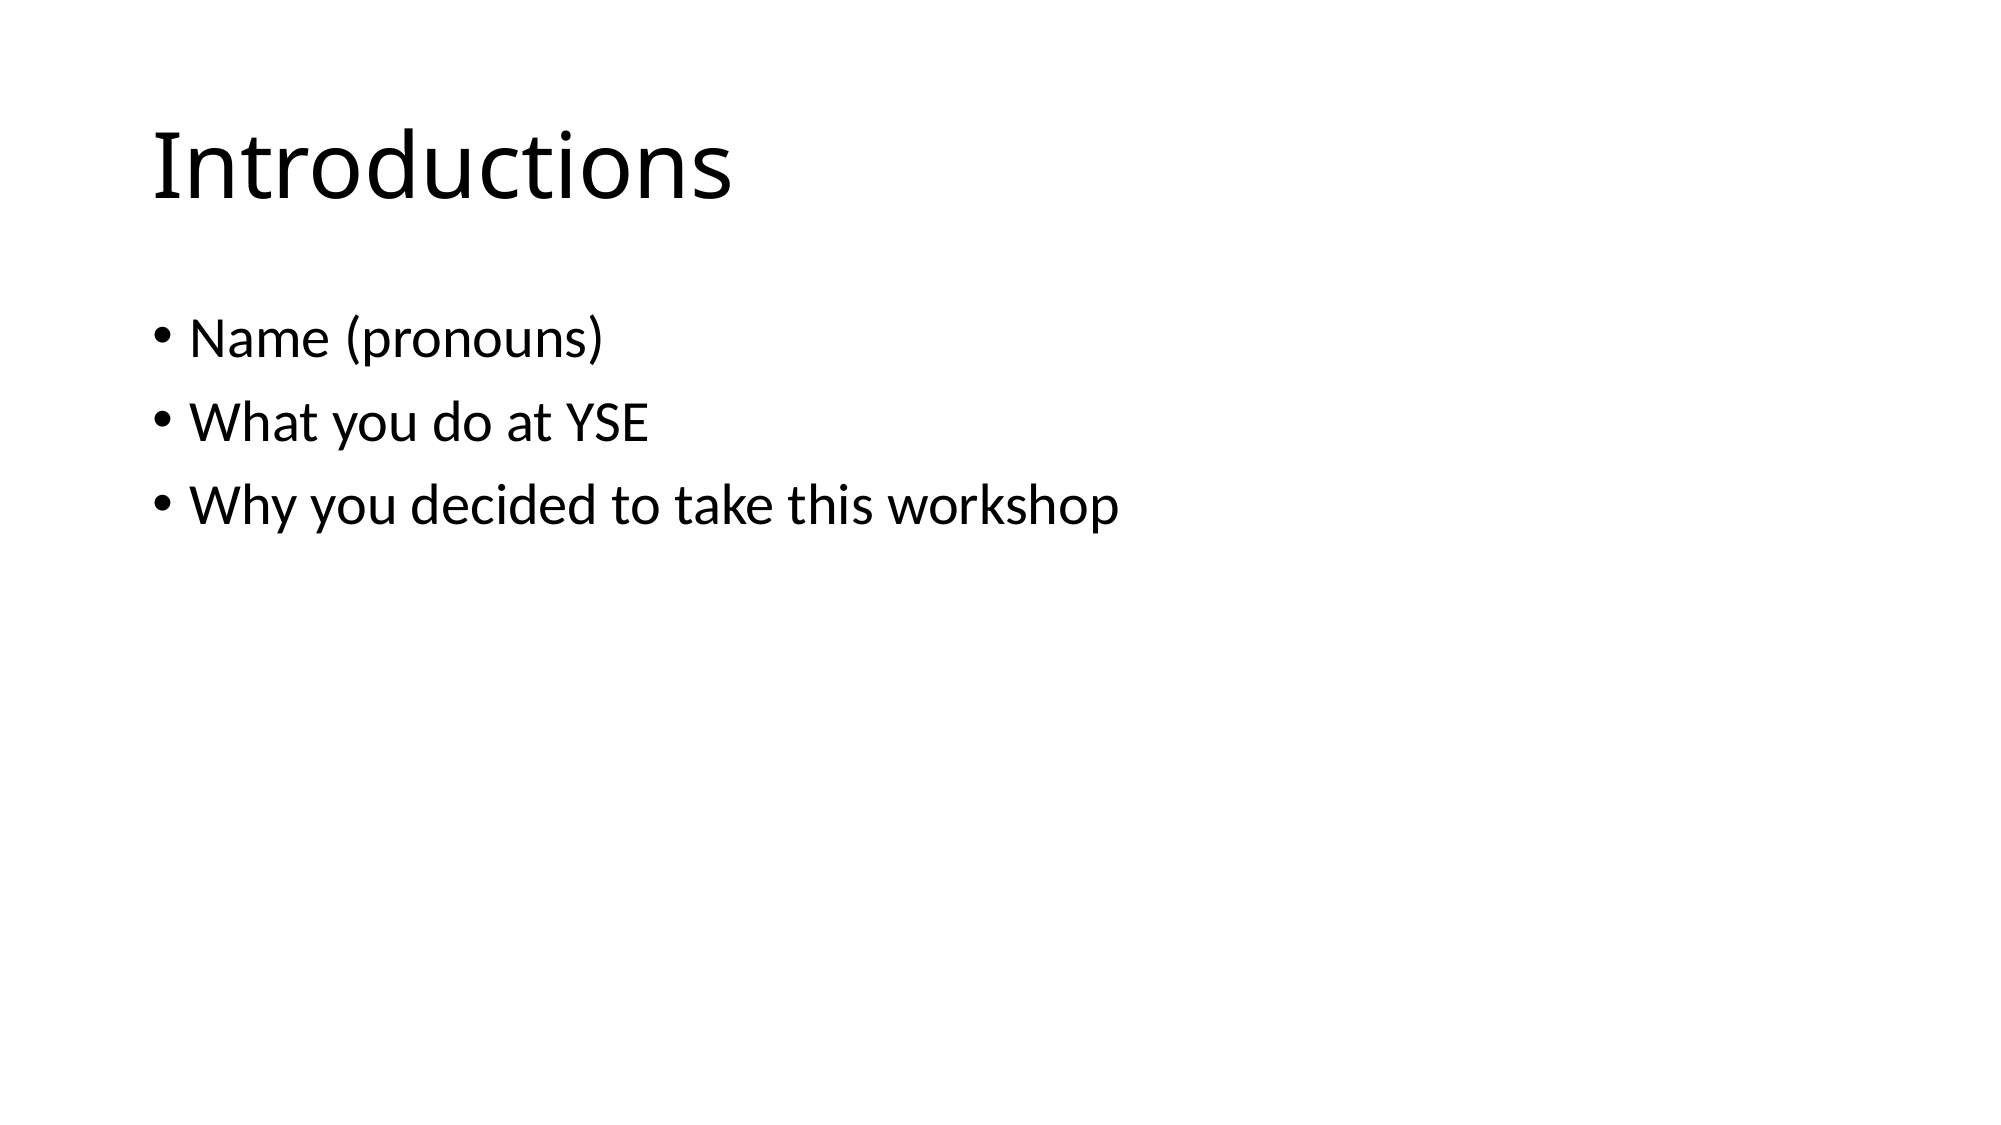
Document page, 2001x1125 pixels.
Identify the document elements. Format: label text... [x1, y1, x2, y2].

list Name (pronouns) What you do at YSE Why you decided to take this workshop [137, 299, 1863, 1014]
title Introductions [137, 59, 1863, 278]
